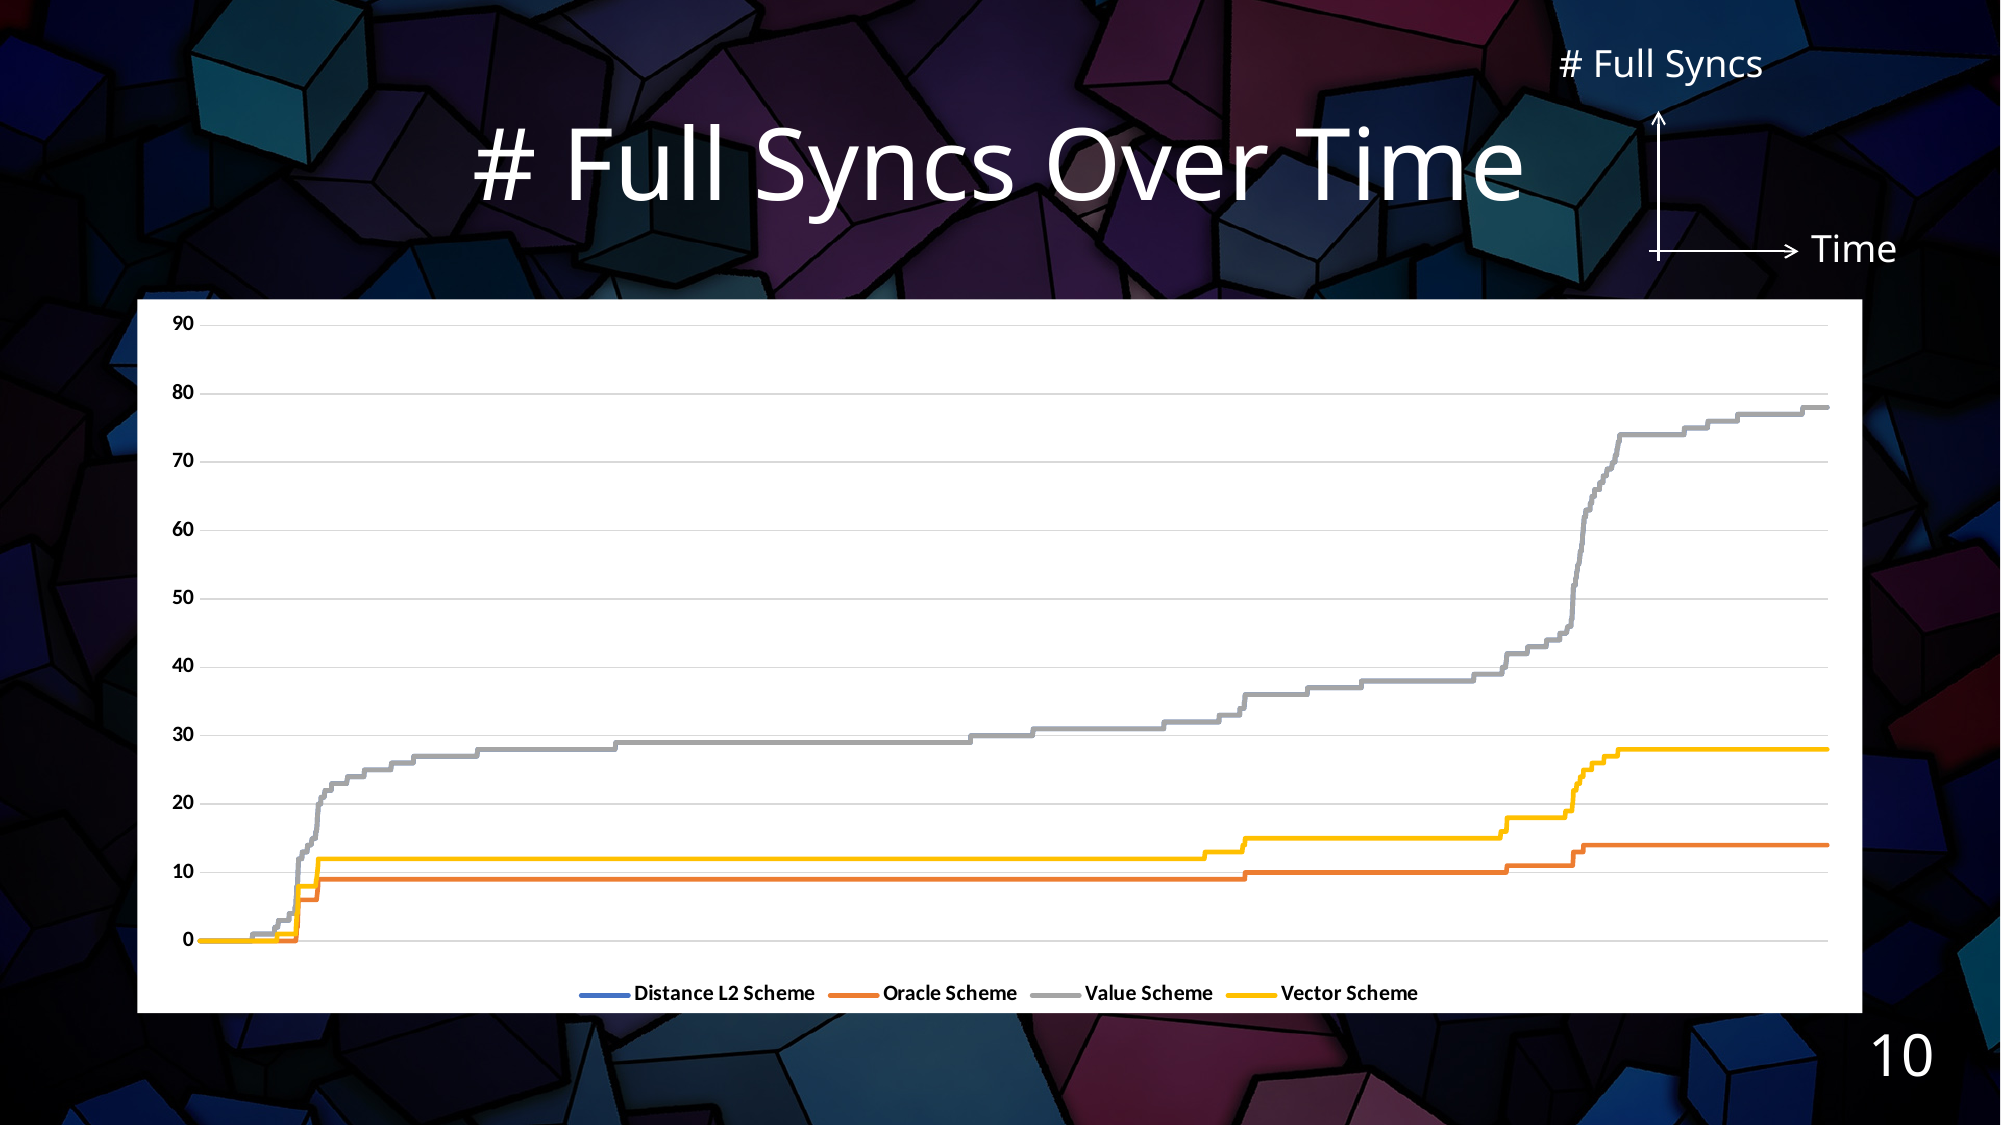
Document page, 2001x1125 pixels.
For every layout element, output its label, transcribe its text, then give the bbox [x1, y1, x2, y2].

title # Full Syncs Over Time [137, 59, 1526, 278]
chart [137, 299, 1863, 1014]
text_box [1526, 0, 1975, 326]
picture [0, 0, 2001, 1125]
slide_number 10 [1831, 1013, 1950, 1103]
